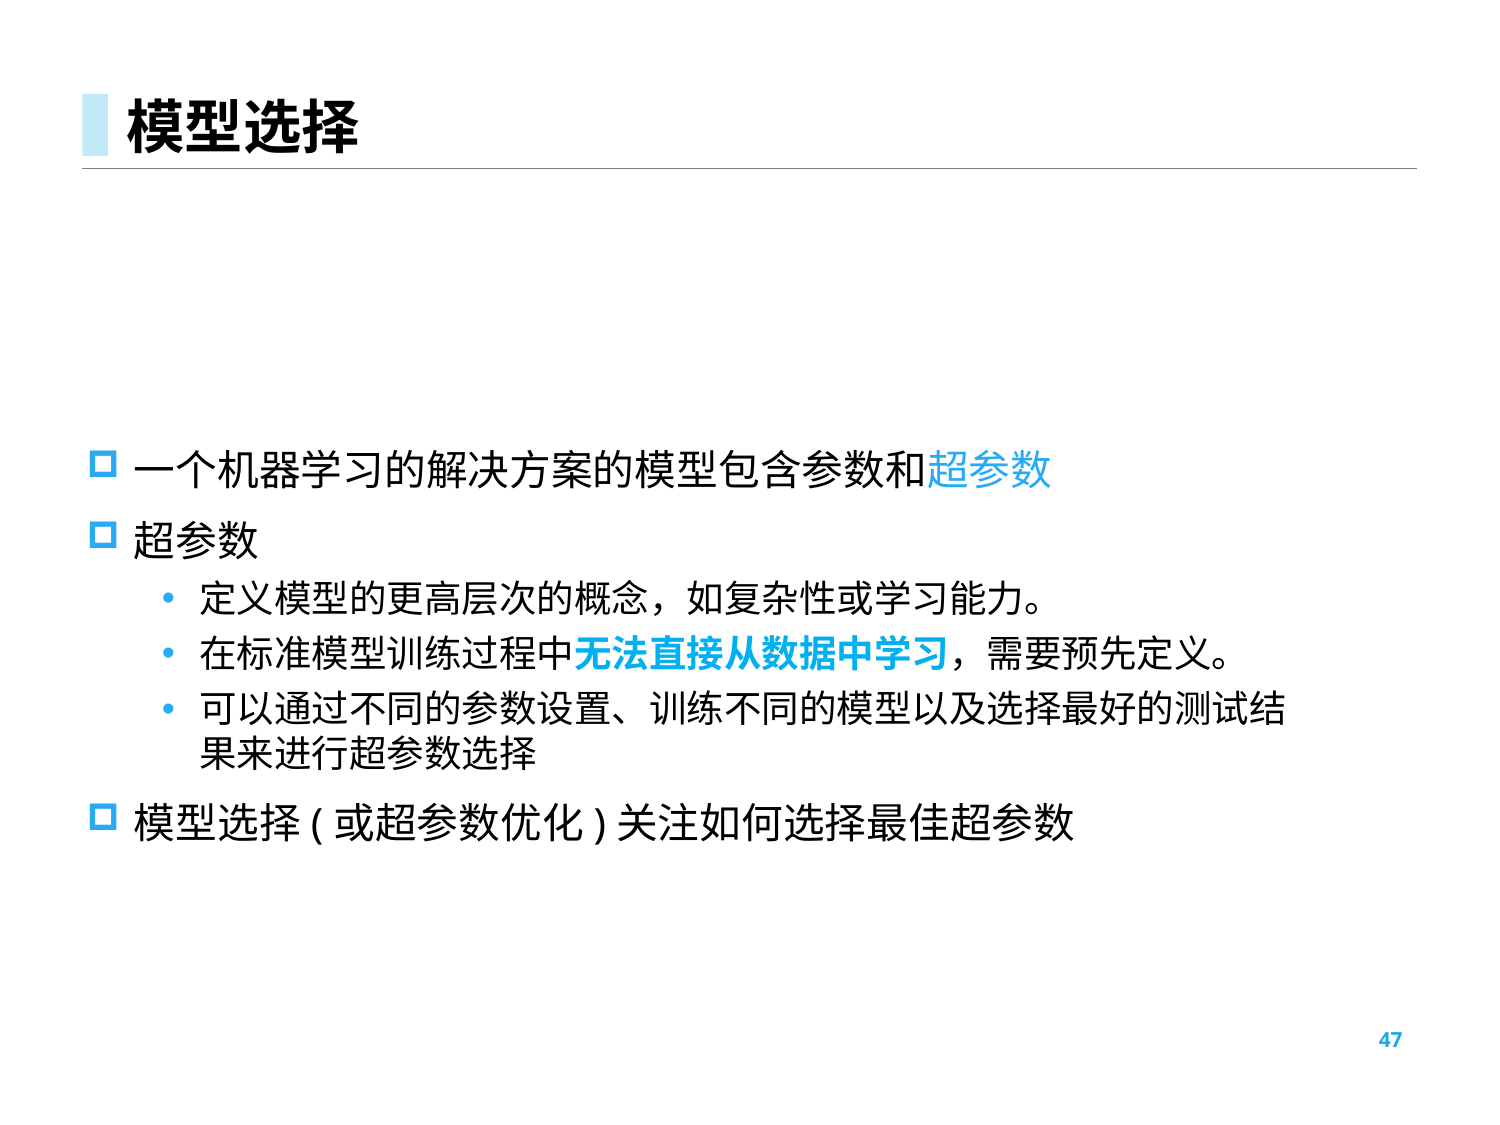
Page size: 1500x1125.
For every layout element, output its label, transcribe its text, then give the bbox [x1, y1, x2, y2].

title 模型选择 [111, 0, 1447, 169]
slide_number 47 [1059, 1023, 1418, 1058]
